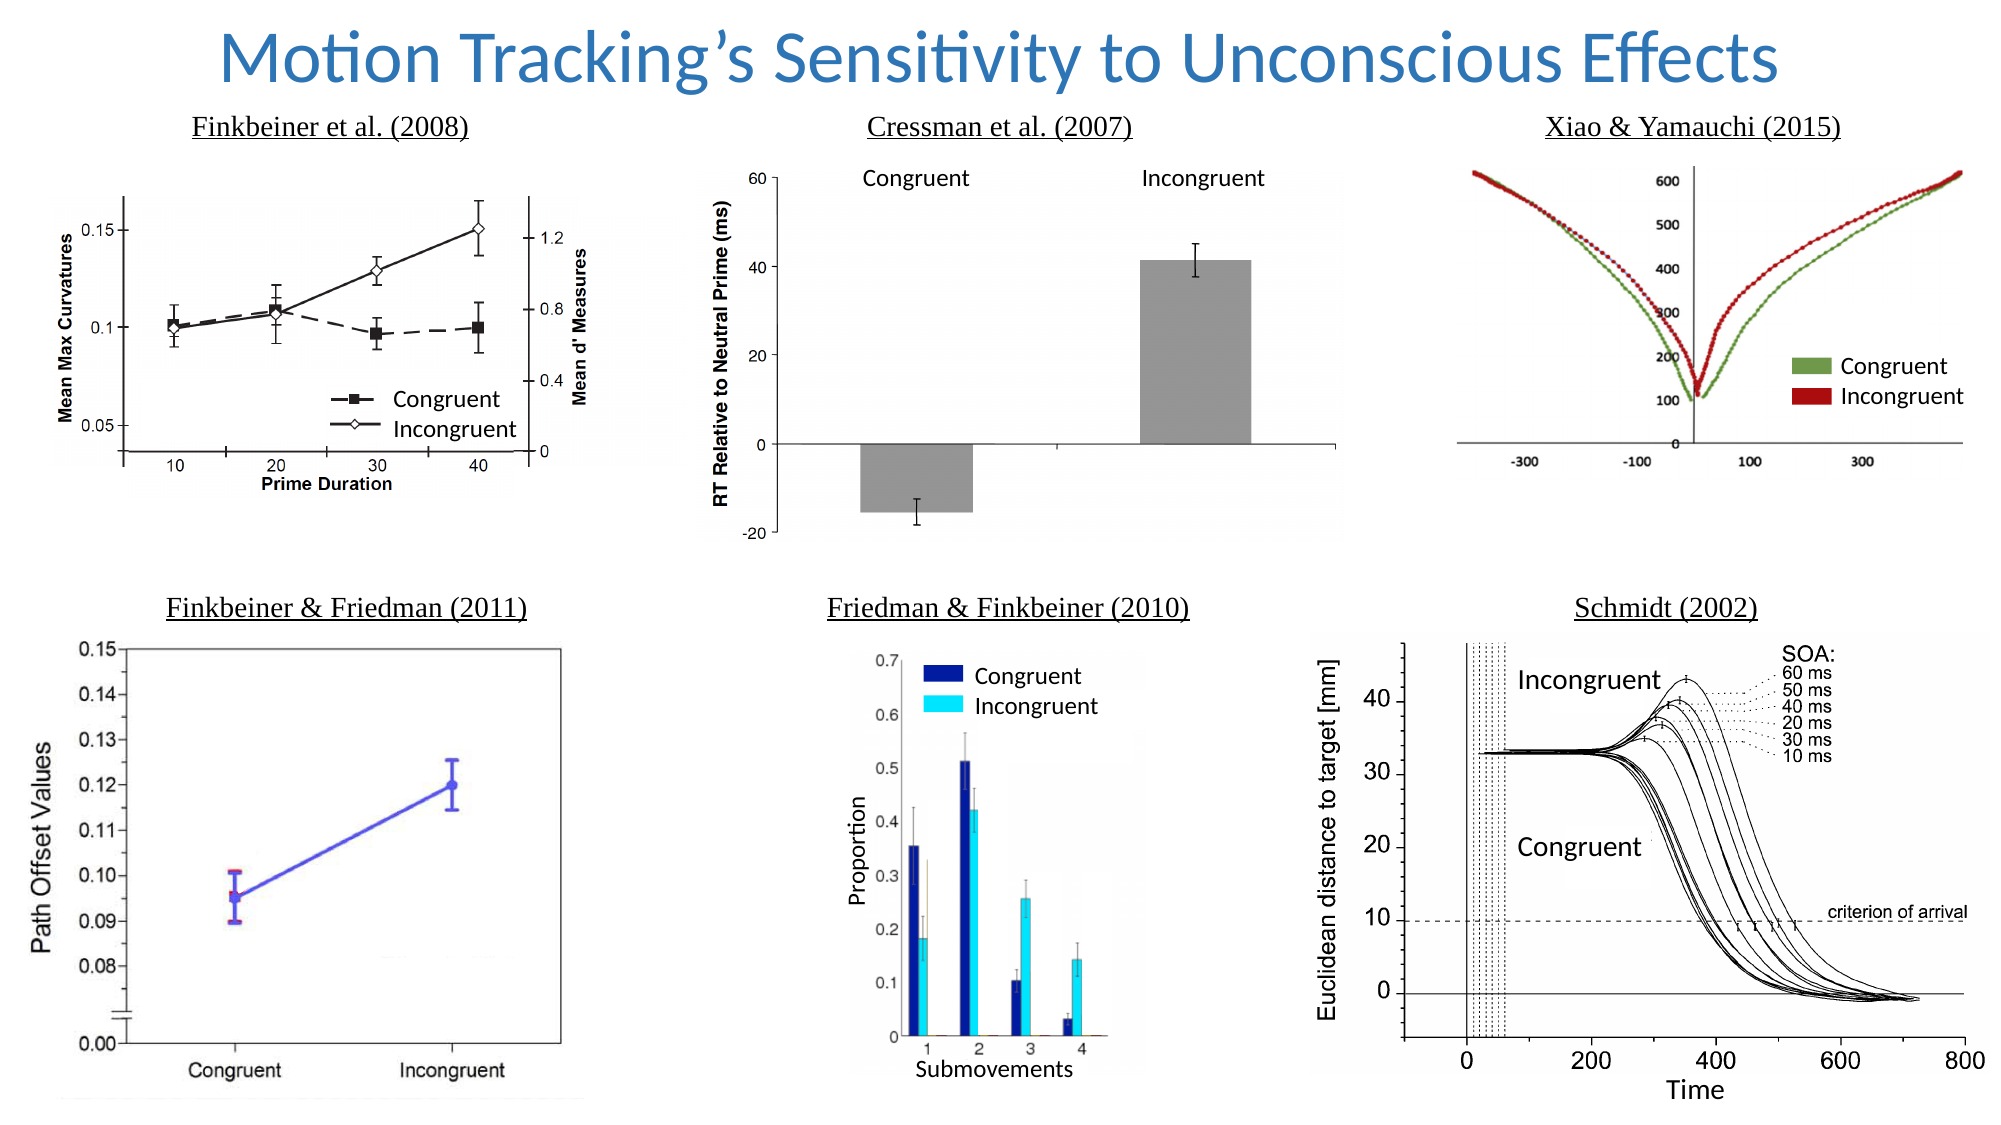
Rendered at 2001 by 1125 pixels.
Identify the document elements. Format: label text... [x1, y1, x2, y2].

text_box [832, 650, 1161, 1091]
text_box Cressman et al. (2007) [790, 105, 1210, 150]
text_box Xiao & Yamauchi (2015) [1483, 99, 1903, 150]
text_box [50, 131, 711, 498]
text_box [1456, 166, 1990, 479]
text_box Finkbeiner & Friedman (2011) [148, 580, 546, 631]
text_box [696, 153, 1344, 543]
text_box Finkbeiner et al. (2008) [120, 99, 540, 131]
text_box Friedman & Finkbeiner (2010) [792, 580, 1224, 631]
text_box Motion Tracking’s Sensitivity to Unconscious Effects [0, 0, 2000, 105]
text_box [1310, 631, 1990, 1114]
text_box Schmidt (2002) [1456, 580, 1876, 631]
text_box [27, 640, 585, 1100]
